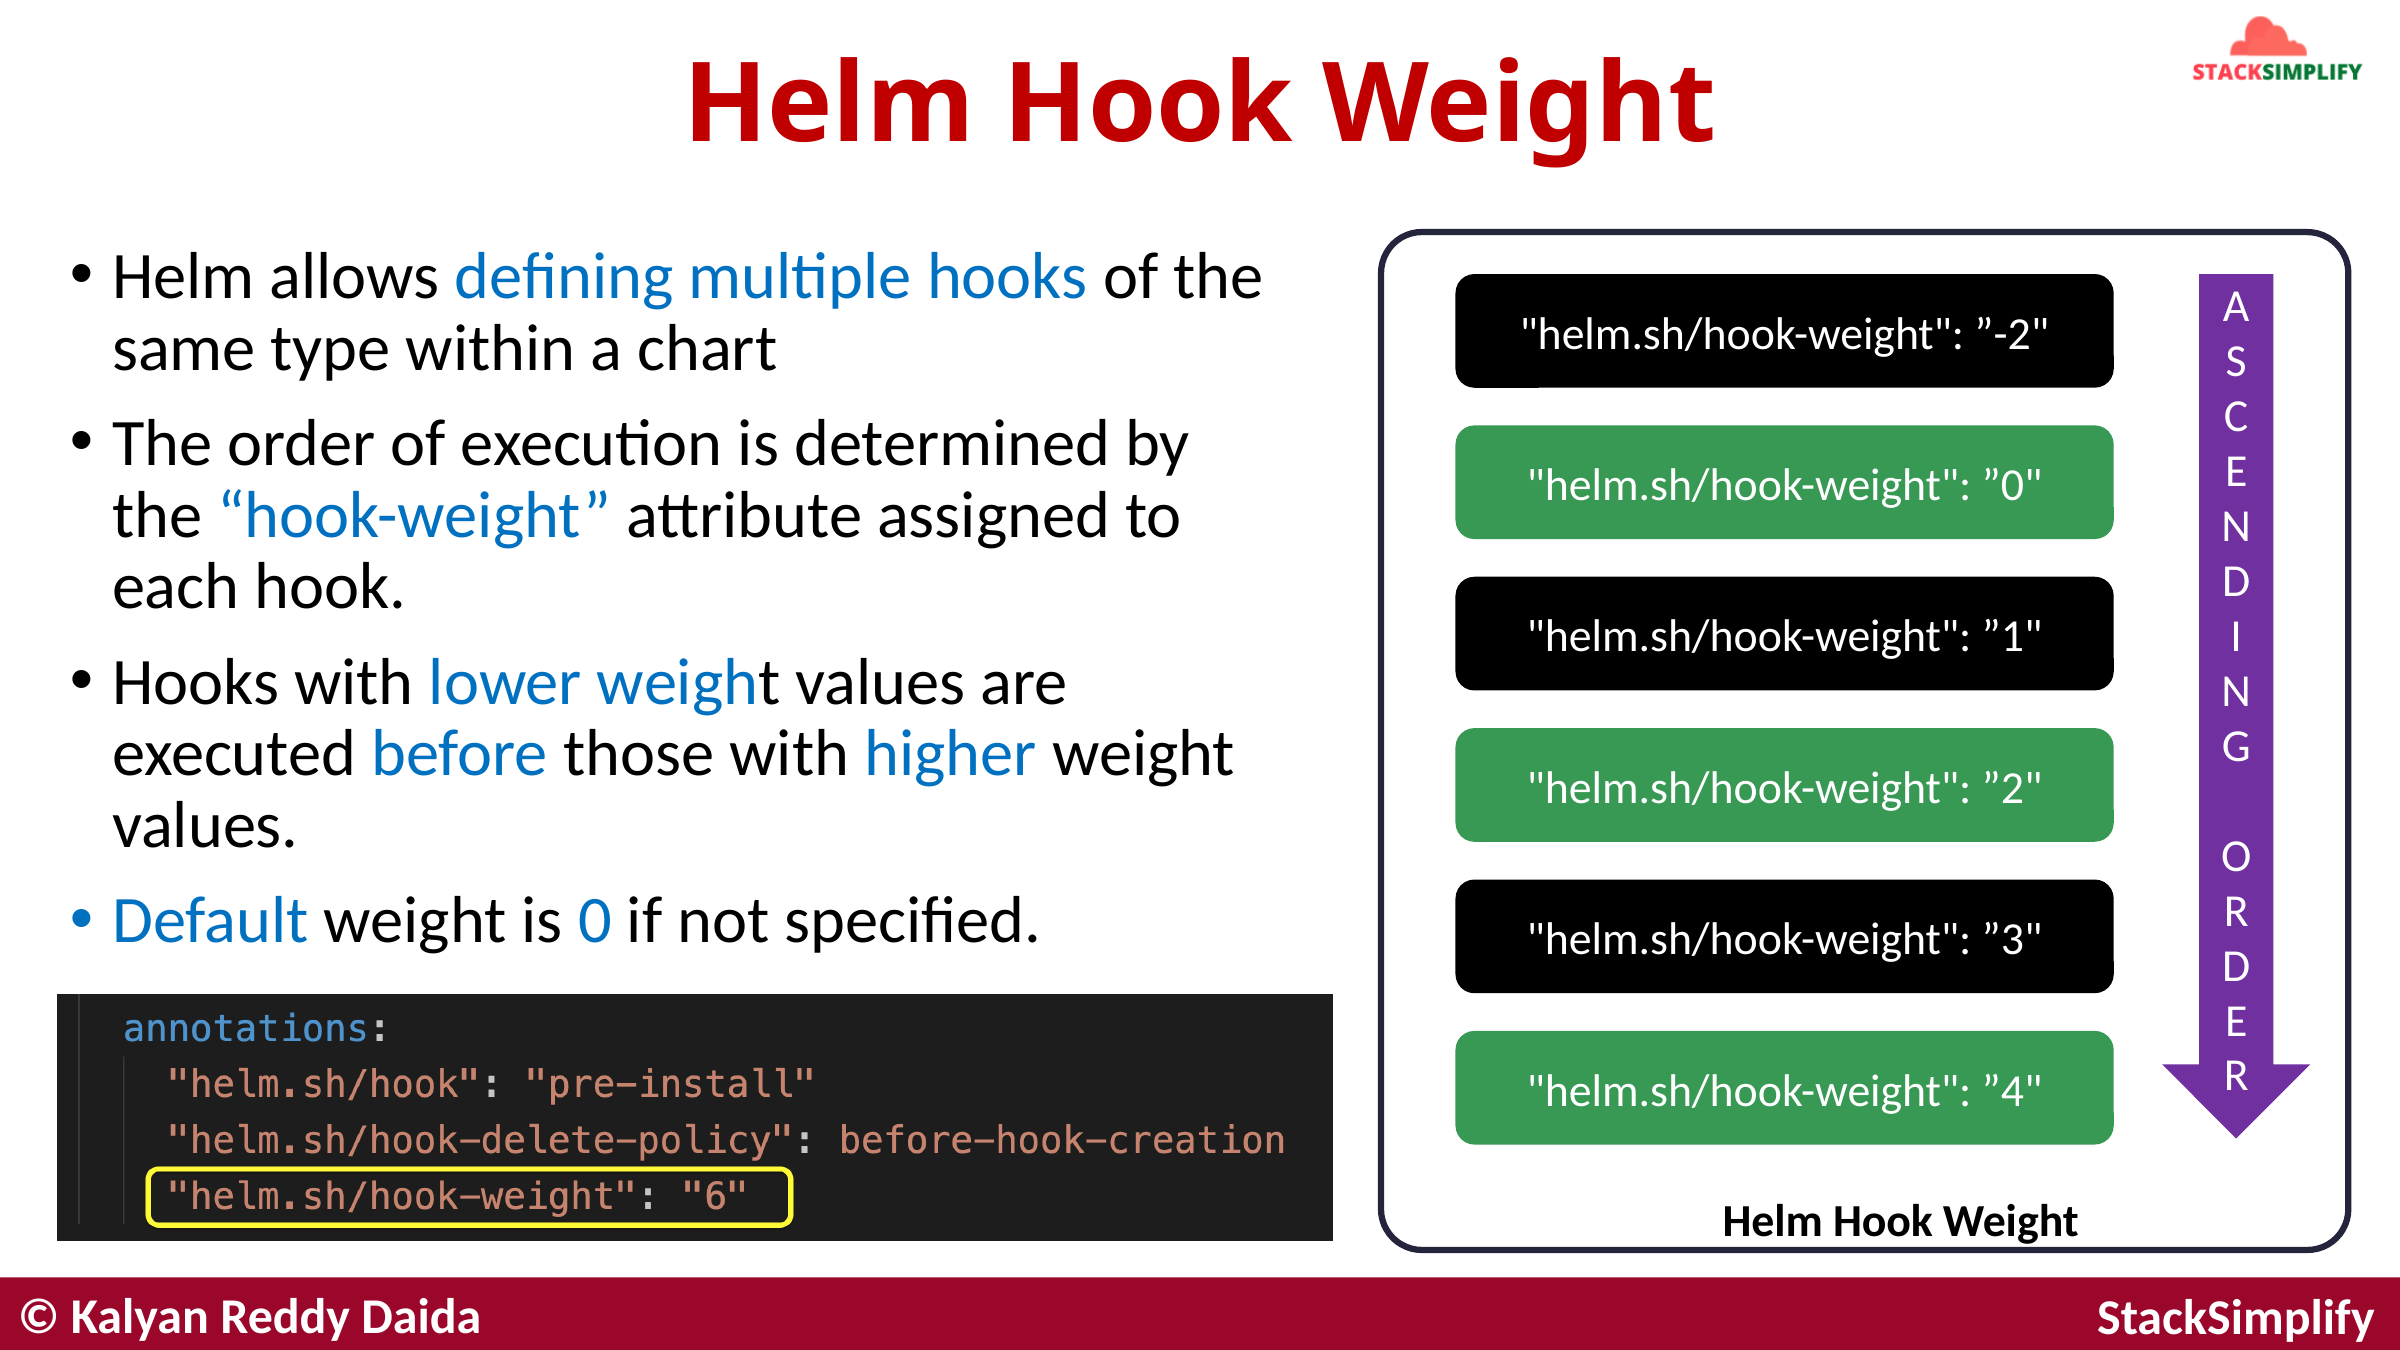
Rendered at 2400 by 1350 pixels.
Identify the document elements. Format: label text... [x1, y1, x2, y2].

picture [2235, 10, 2374, 86]
text_box Helm Hook Weight [1707, 1182, 2094, 1253]
text_box [1378, 229, 2351, 1253]
title Helm Hook Weight [165, 8, 2235, 204]
list Helm allows defining multiple hooks of the same type within a chart The order of execution is determined by the “hook-weight” attribute assigned to each hook. Hooks with lower weight values are executed before those with higher weight values. Default weight is 0 if not specified. [51, 232, 1302, 985]
text_box "helm.sh/hook-weight": ”4" [1453, 1028, 2116, 1147]
footer © Kalyan Reddy Daida [0, 1278, 543, 1350]
picture [57, 994, 1333, 1242]
